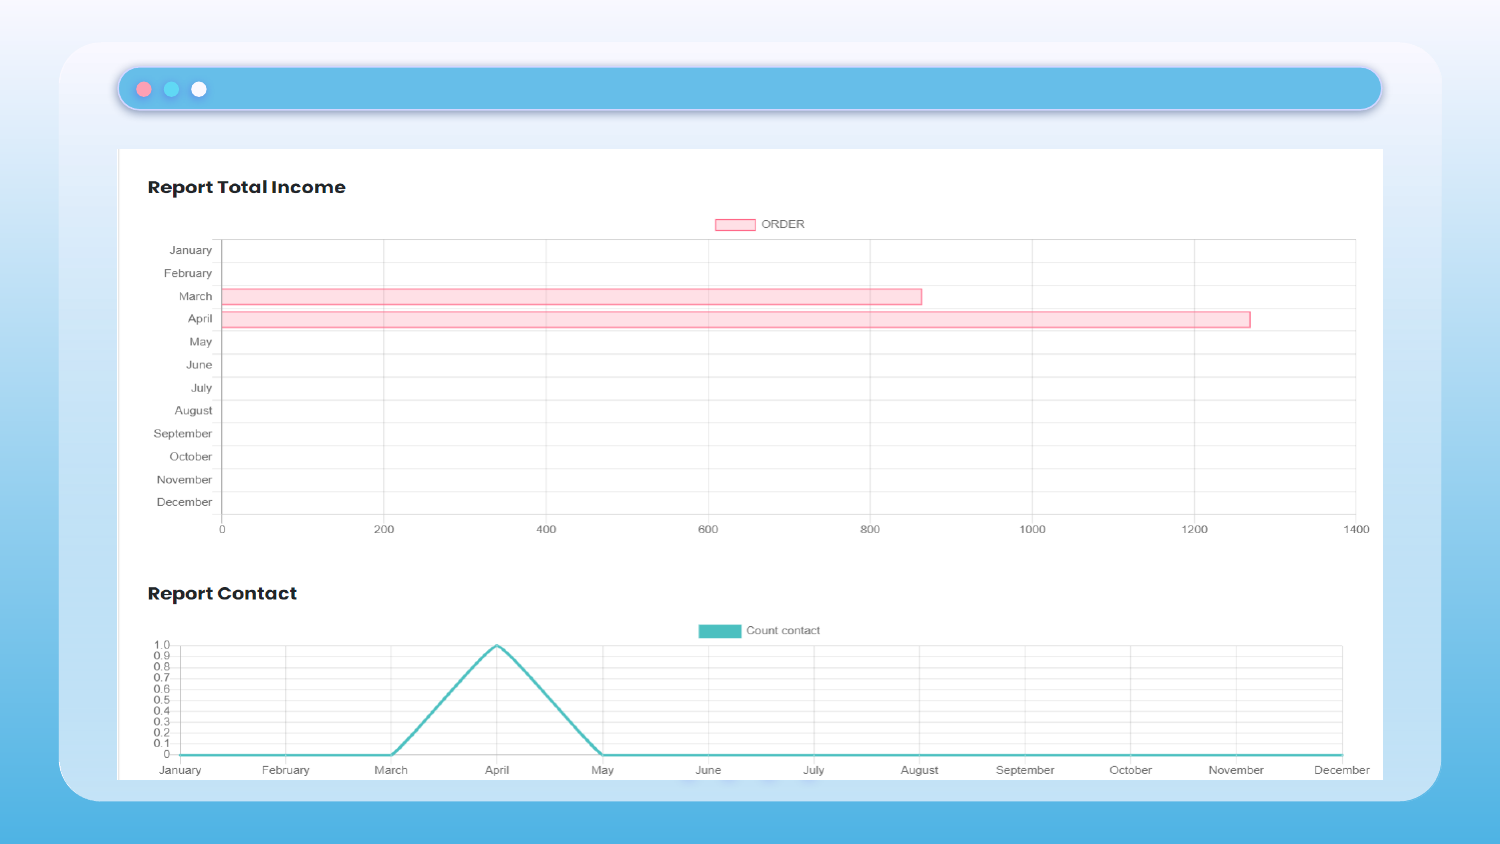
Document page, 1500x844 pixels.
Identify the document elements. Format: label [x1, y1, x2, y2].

picture [117, 149, 1383, 780]
